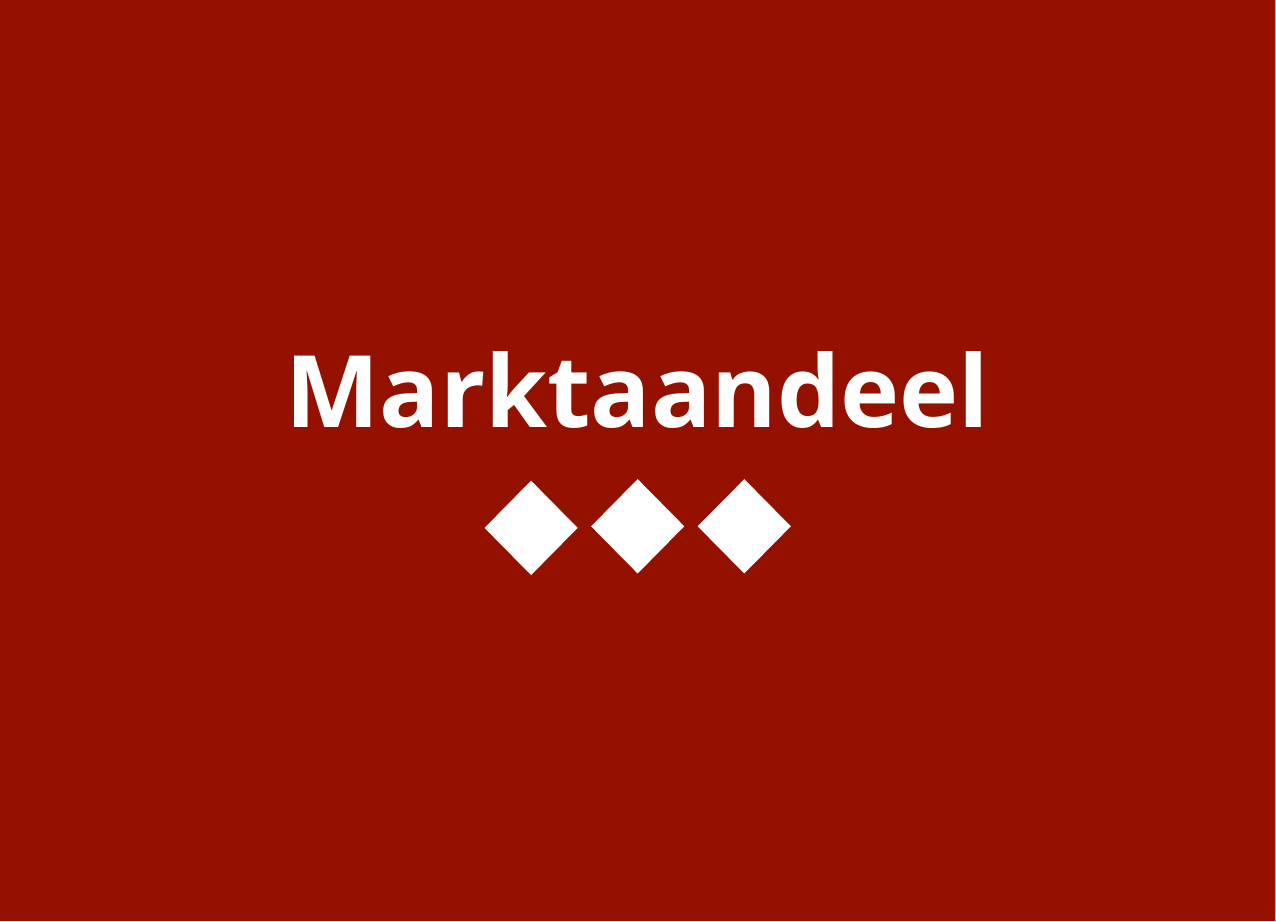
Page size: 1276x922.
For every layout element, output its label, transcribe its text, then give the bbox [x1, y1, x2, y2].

title Marktaandeel [117, 329, 1158, 461]
